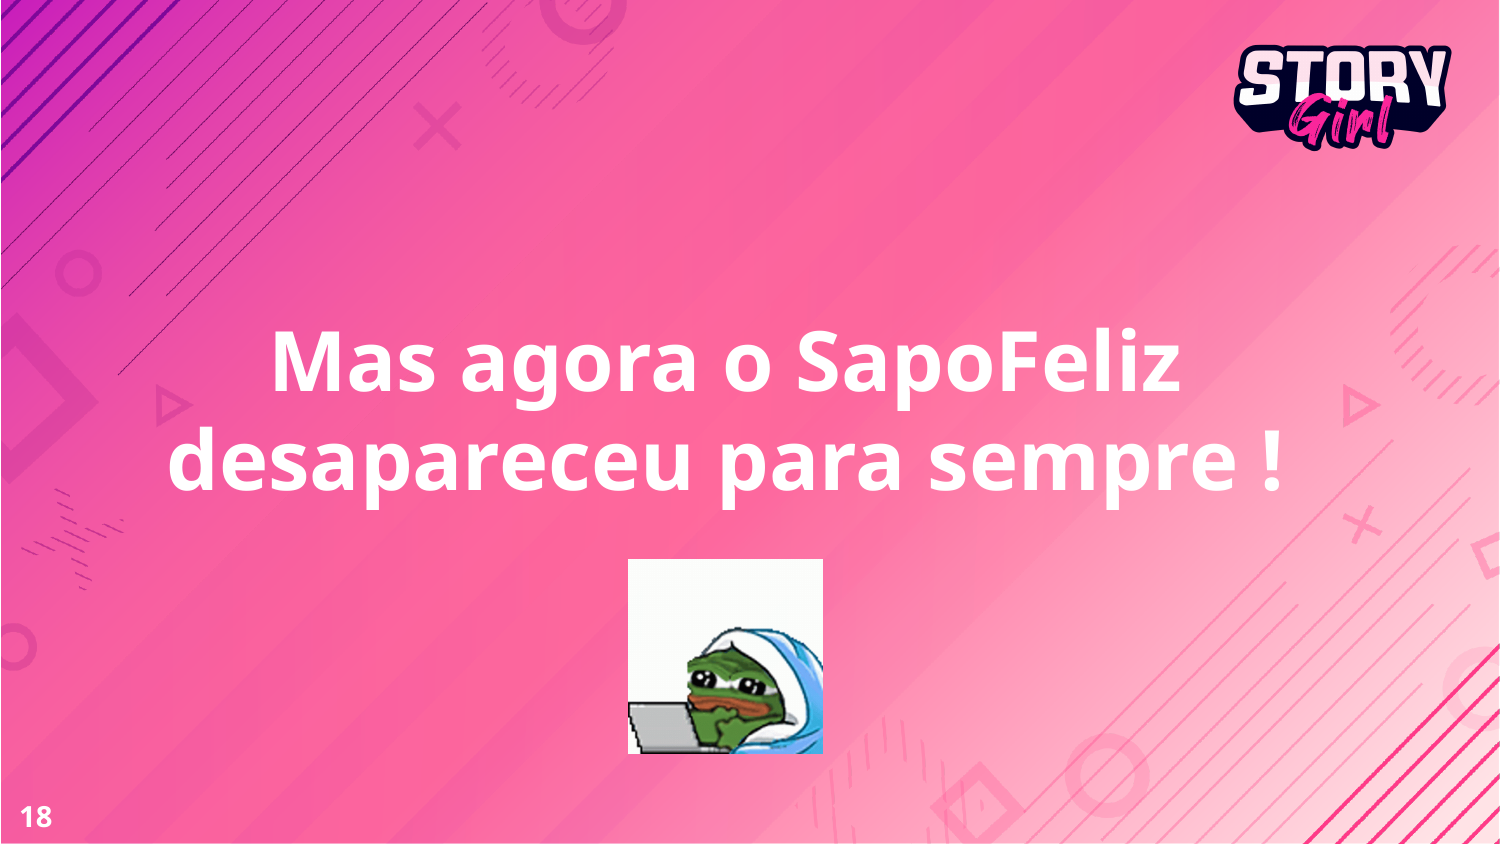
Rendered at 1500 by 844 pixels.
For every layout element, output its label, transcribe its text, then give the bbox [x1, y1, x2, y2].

title Mas agora o SapoFeliz desapareceu para sempre ! [131, 291, 1320, 524]
picture [0, 0, 1500, 844]
slide_number ‹#› [0, 785, 72, 844]
